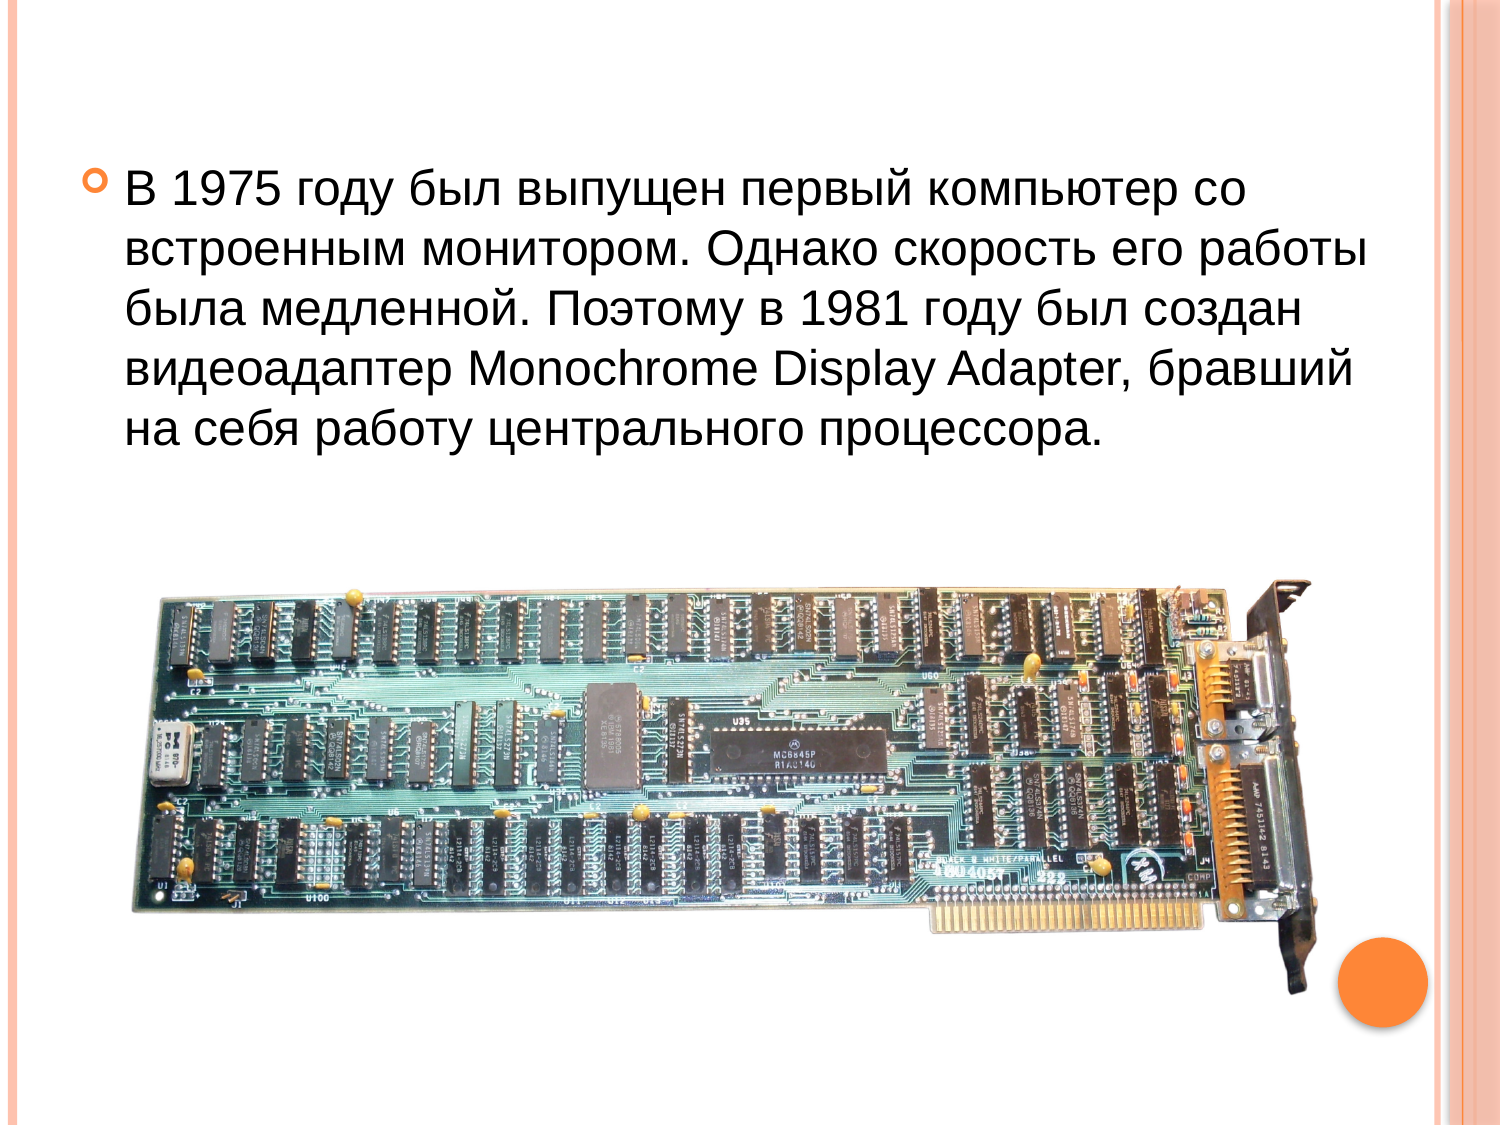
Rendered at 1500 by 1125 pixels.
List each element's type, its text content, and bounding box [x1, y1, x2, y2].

list В 1975 году был выпущен первый компьютер со встроенным монитором. Однако скорость его работы была медленной. Поэтому в 1981 году был создан видеоадаптер Monochrome Display Adapter, бравший на себя работу центрального процессора. [64, 148, 1402, 574]
picture [123, 573, 1327, 1001]
